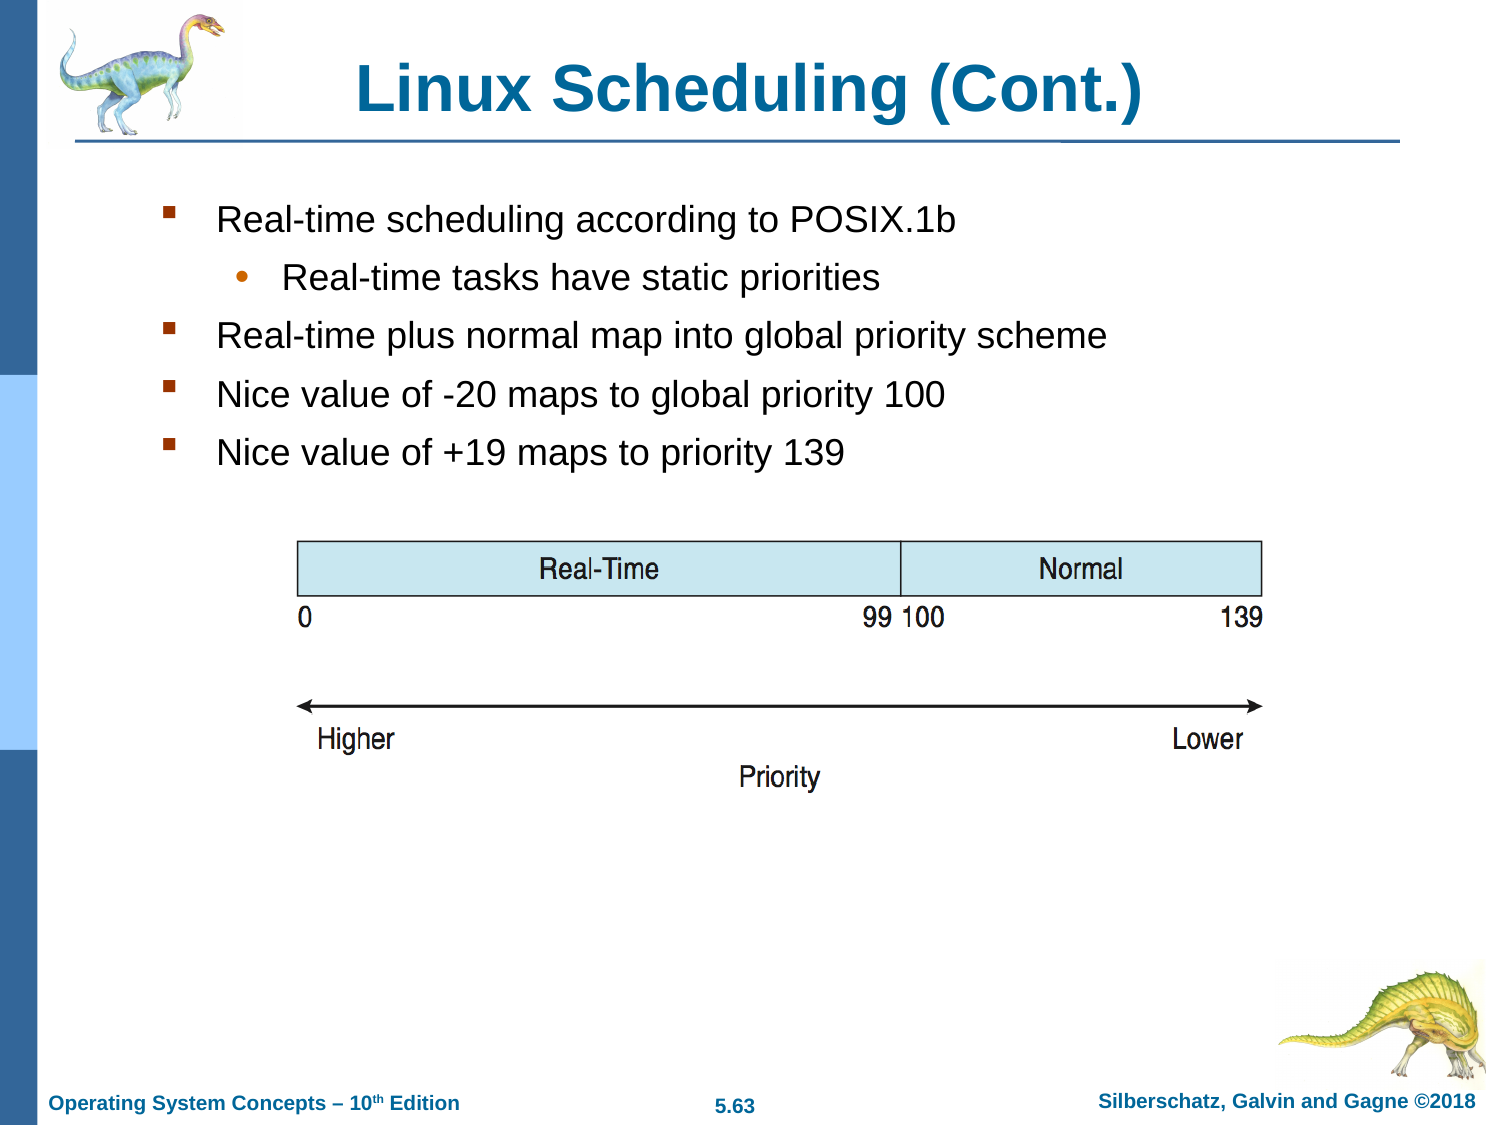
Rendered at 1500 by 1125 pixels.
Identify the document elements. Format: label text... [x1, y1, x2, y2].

list Real-time scheduling according to POSIX.1b Real-time tasks have static priorities Real-time plus normal map into global priority scheme Nice value of -20 maps to global priority 100 Nice value of +19 maps to priority 139 [144, 187, 1423, 931]
picture [283, 524, 1282, 805]
picture [1275, 959, 1486, 1090]
title Linux Scheduling (Cont.) [75, 37, 1425, 133]
picture [46, 0, 243, 149]
